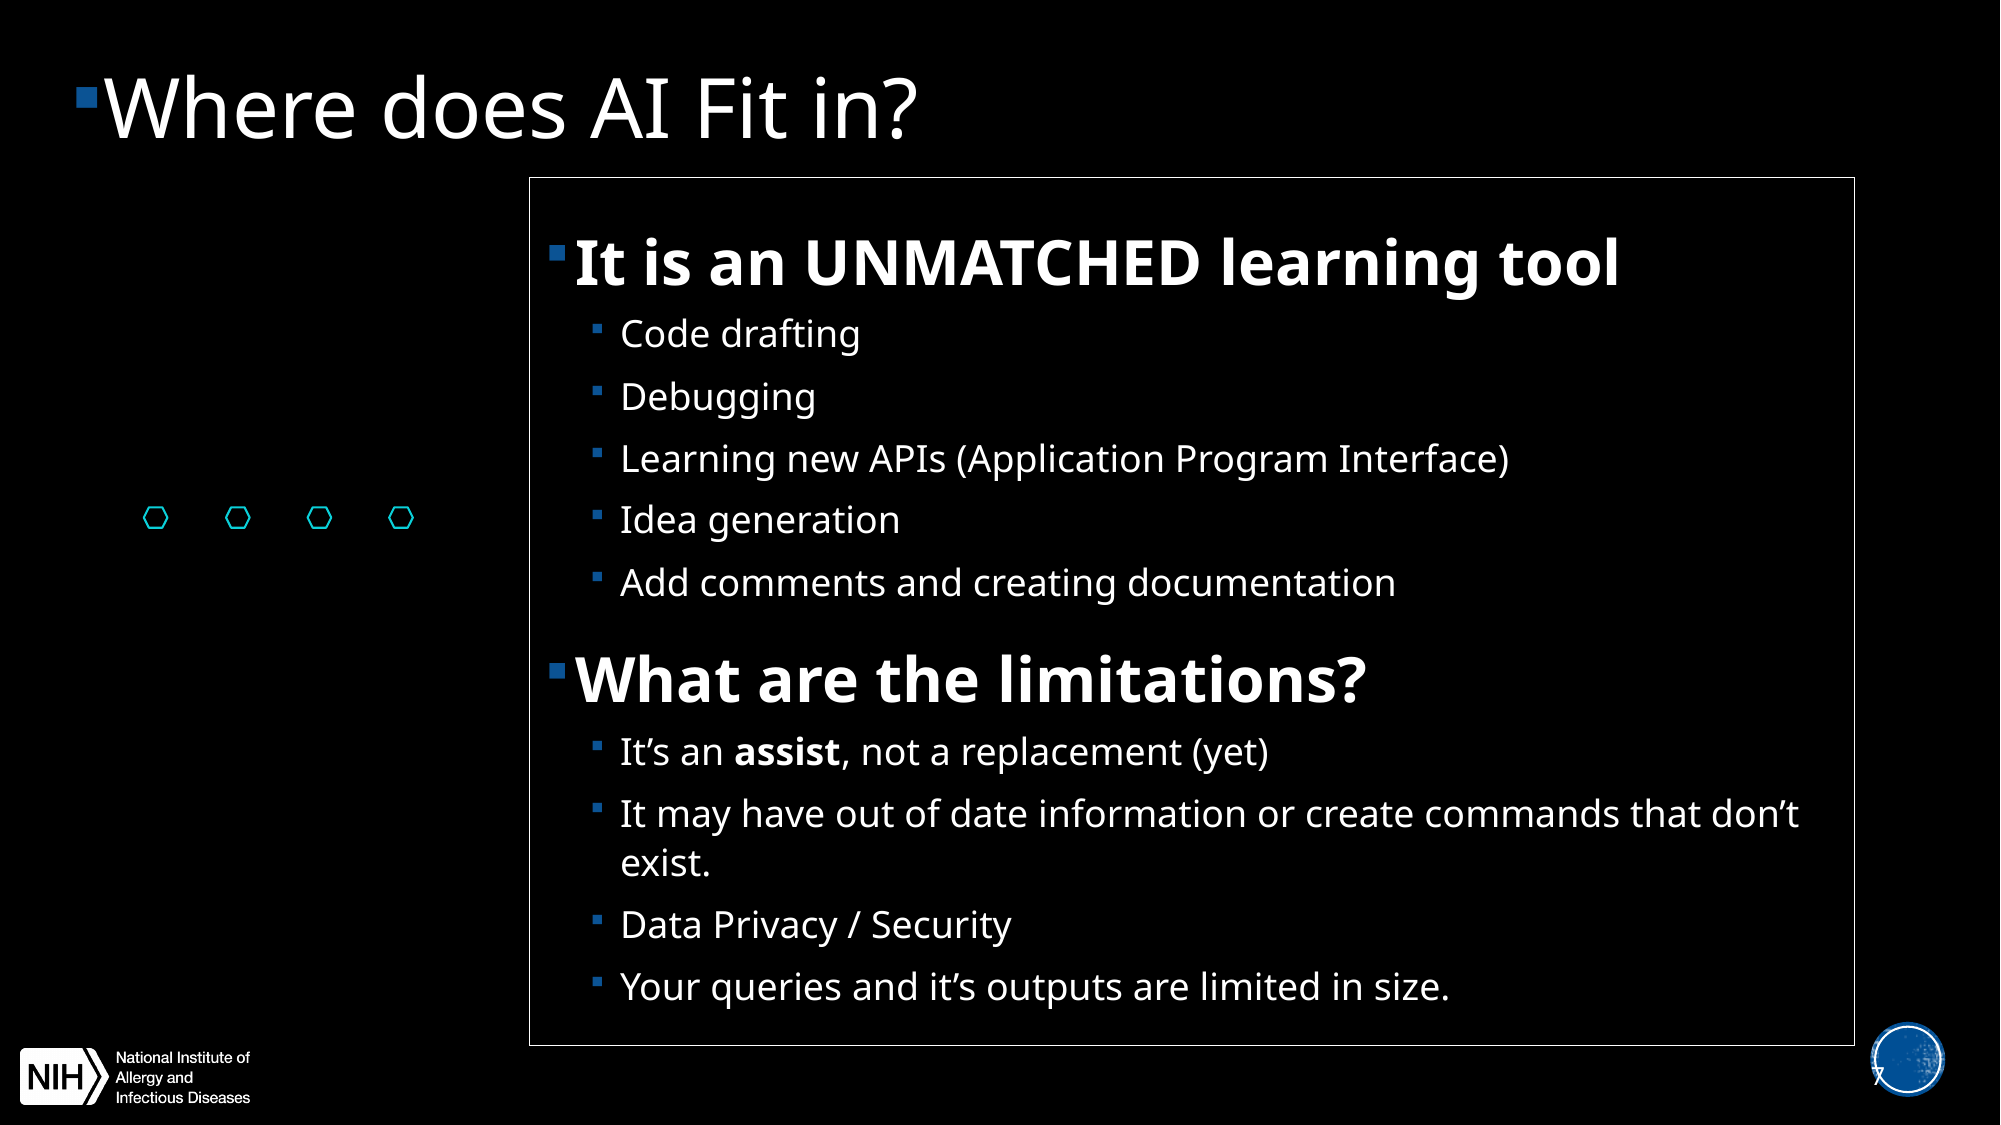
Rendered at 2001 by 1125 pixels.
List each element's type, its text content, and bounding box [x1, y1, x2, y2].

list It is an UNMATCHED learning tool Code drafting Debugging Learning new APIs (Application Program Interface) Idea generation Add comments and creating documentation What are the limitations? It’s an assist, not a replacement (yet) It may have out of date information or create commands that don’t exist. Data Privacy / Security Your queries and it’s outputs are limited in size. [529, 177, 1855, 1046]
picture [20, 1048, 250, 1105]
list Where does AI Fit in? [55, 59, 956, 227]
